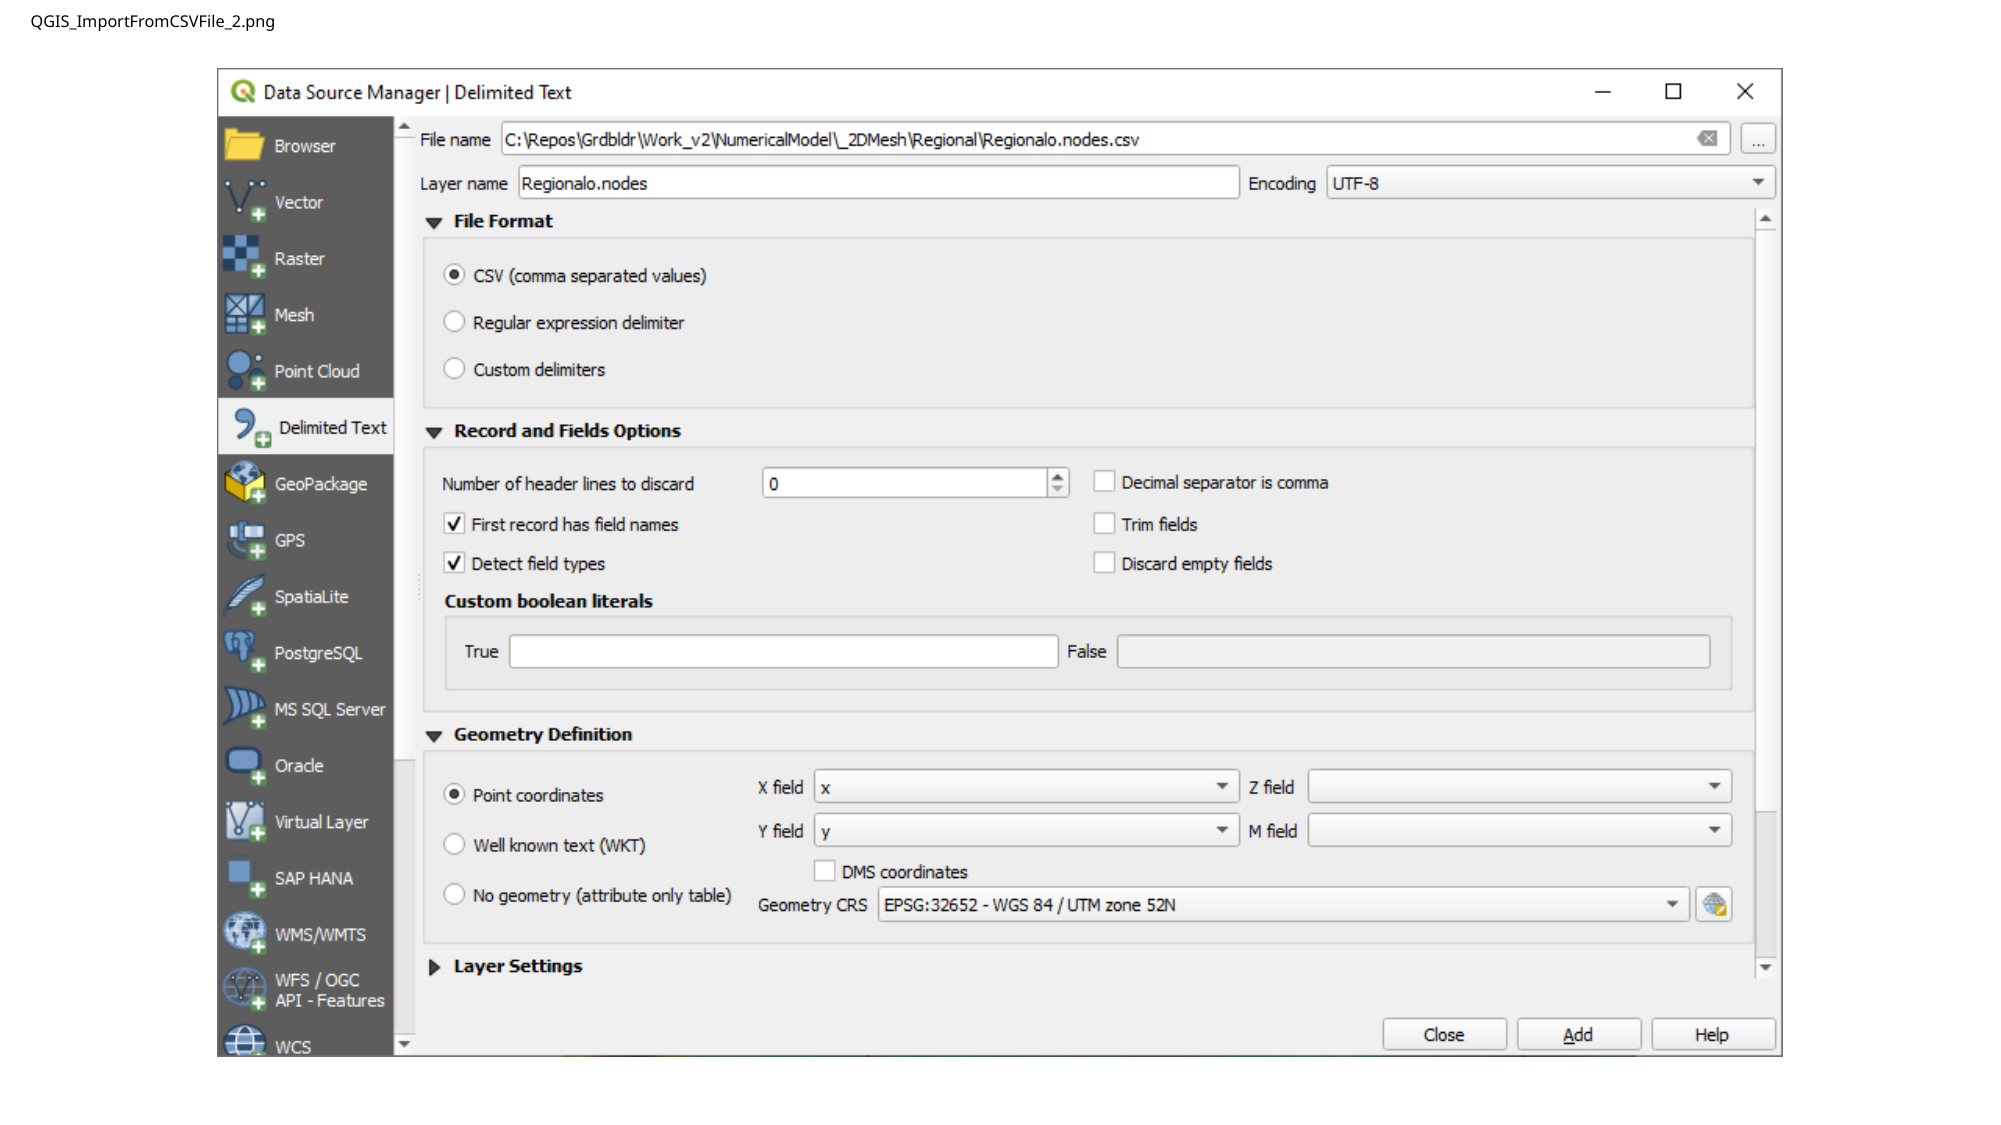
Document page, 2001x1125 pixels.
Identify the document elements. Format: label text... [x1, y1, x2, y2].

picture [217, 68, 1783, 1057]
title QGIS_ImportFromCSVFile_2.png [15, 6, 1741, 39]
